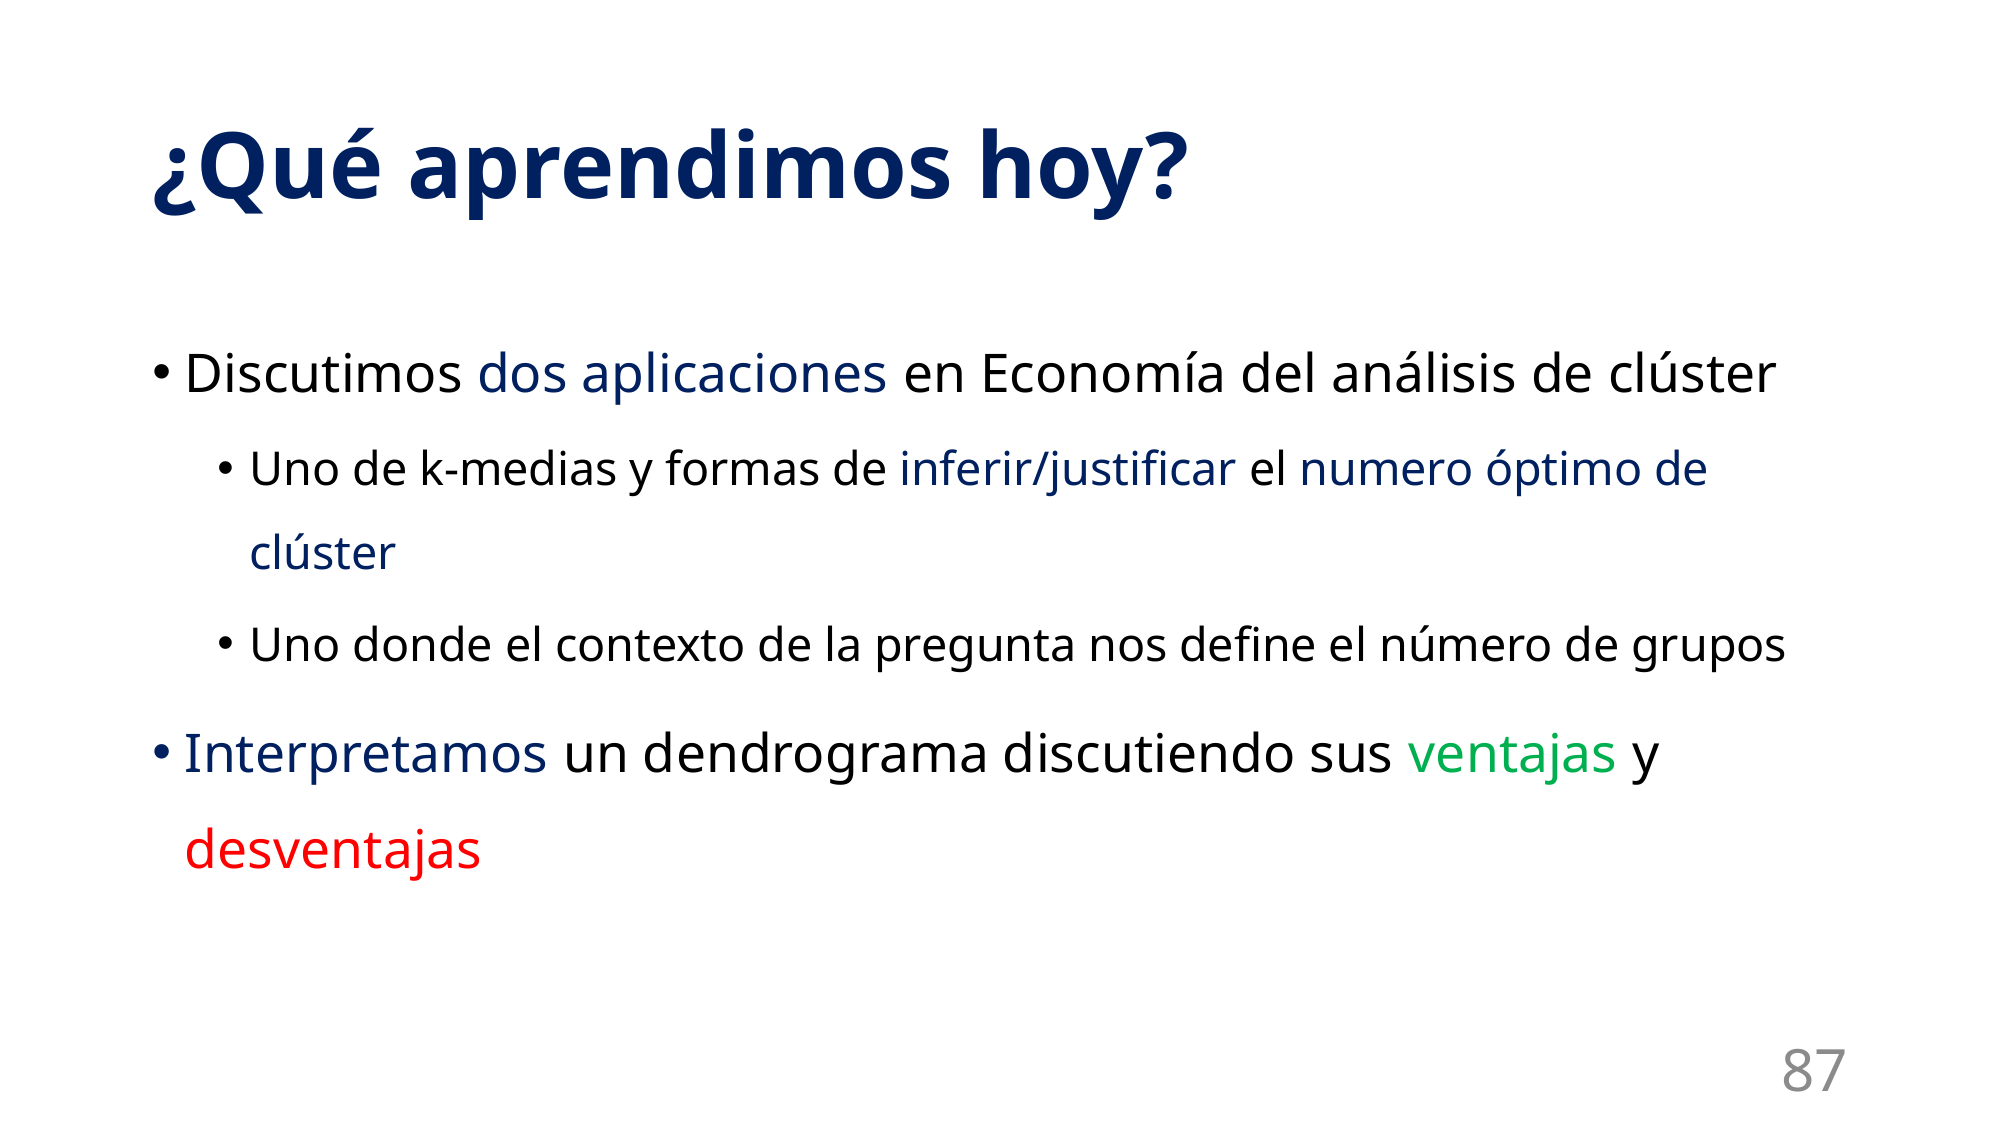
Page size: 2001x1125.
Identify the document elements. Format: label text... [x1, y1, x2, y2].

title ¿Qué aprendimos hoy? [137, 59, 1863, 278]
slide_number 87 [1412, 1042, 1863, 1103]
list Discutimos dos aplicaciones en Economía del análisis de clúster Uno de k-medias y formas de inferir/justificar el numero óptimo de clúster Uno donde el contexto de la pregunta nos define el número de grupos Interpretamos un dendrograma discutiendo sus ventajas y desventajas [137, 299, 1863, 1014]
